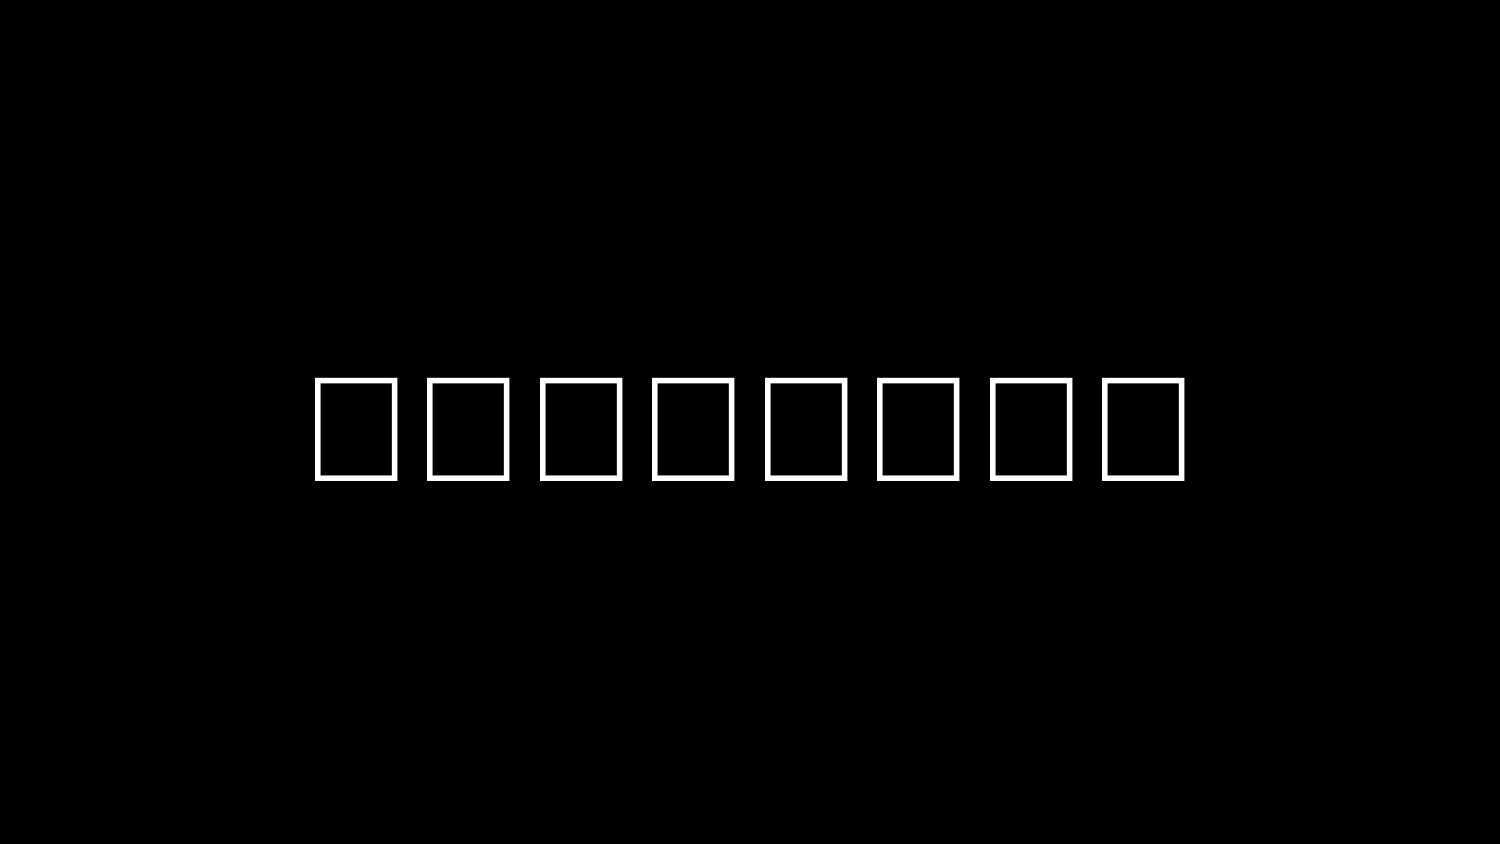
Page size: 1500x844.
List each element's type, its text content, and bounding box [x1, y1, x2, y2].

title 💡💡💡💡💡💡💡💡 [51, 352, 1449, 491]
